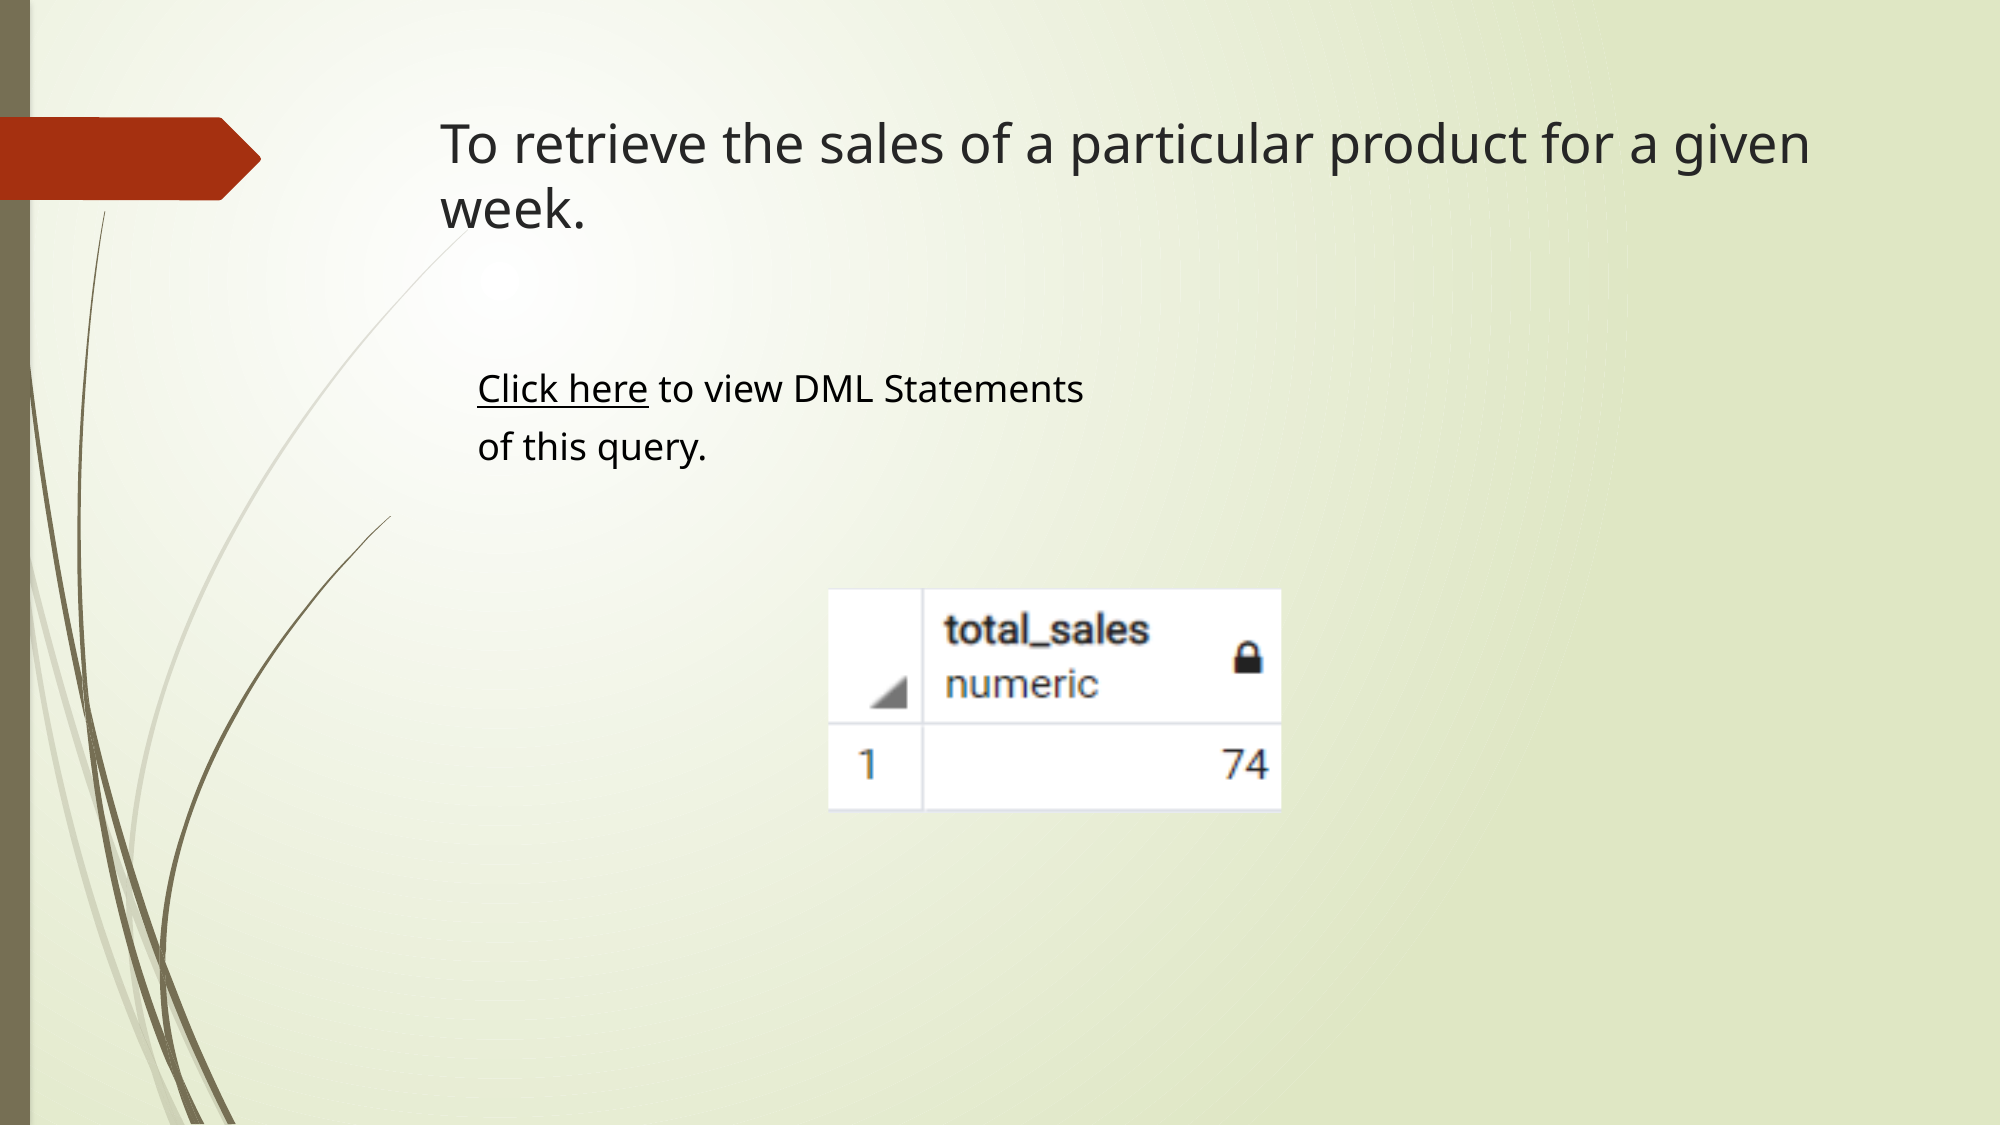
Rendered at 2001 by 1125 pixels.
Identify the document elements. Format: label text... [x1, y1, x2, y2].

title To retrieve the sales of a particular product for a given week. [425, 102, 1888, 313]
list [828, 588, 1282, 813]
list Click here to view DML Statements of this query. [424, 350, 1133, 970]
